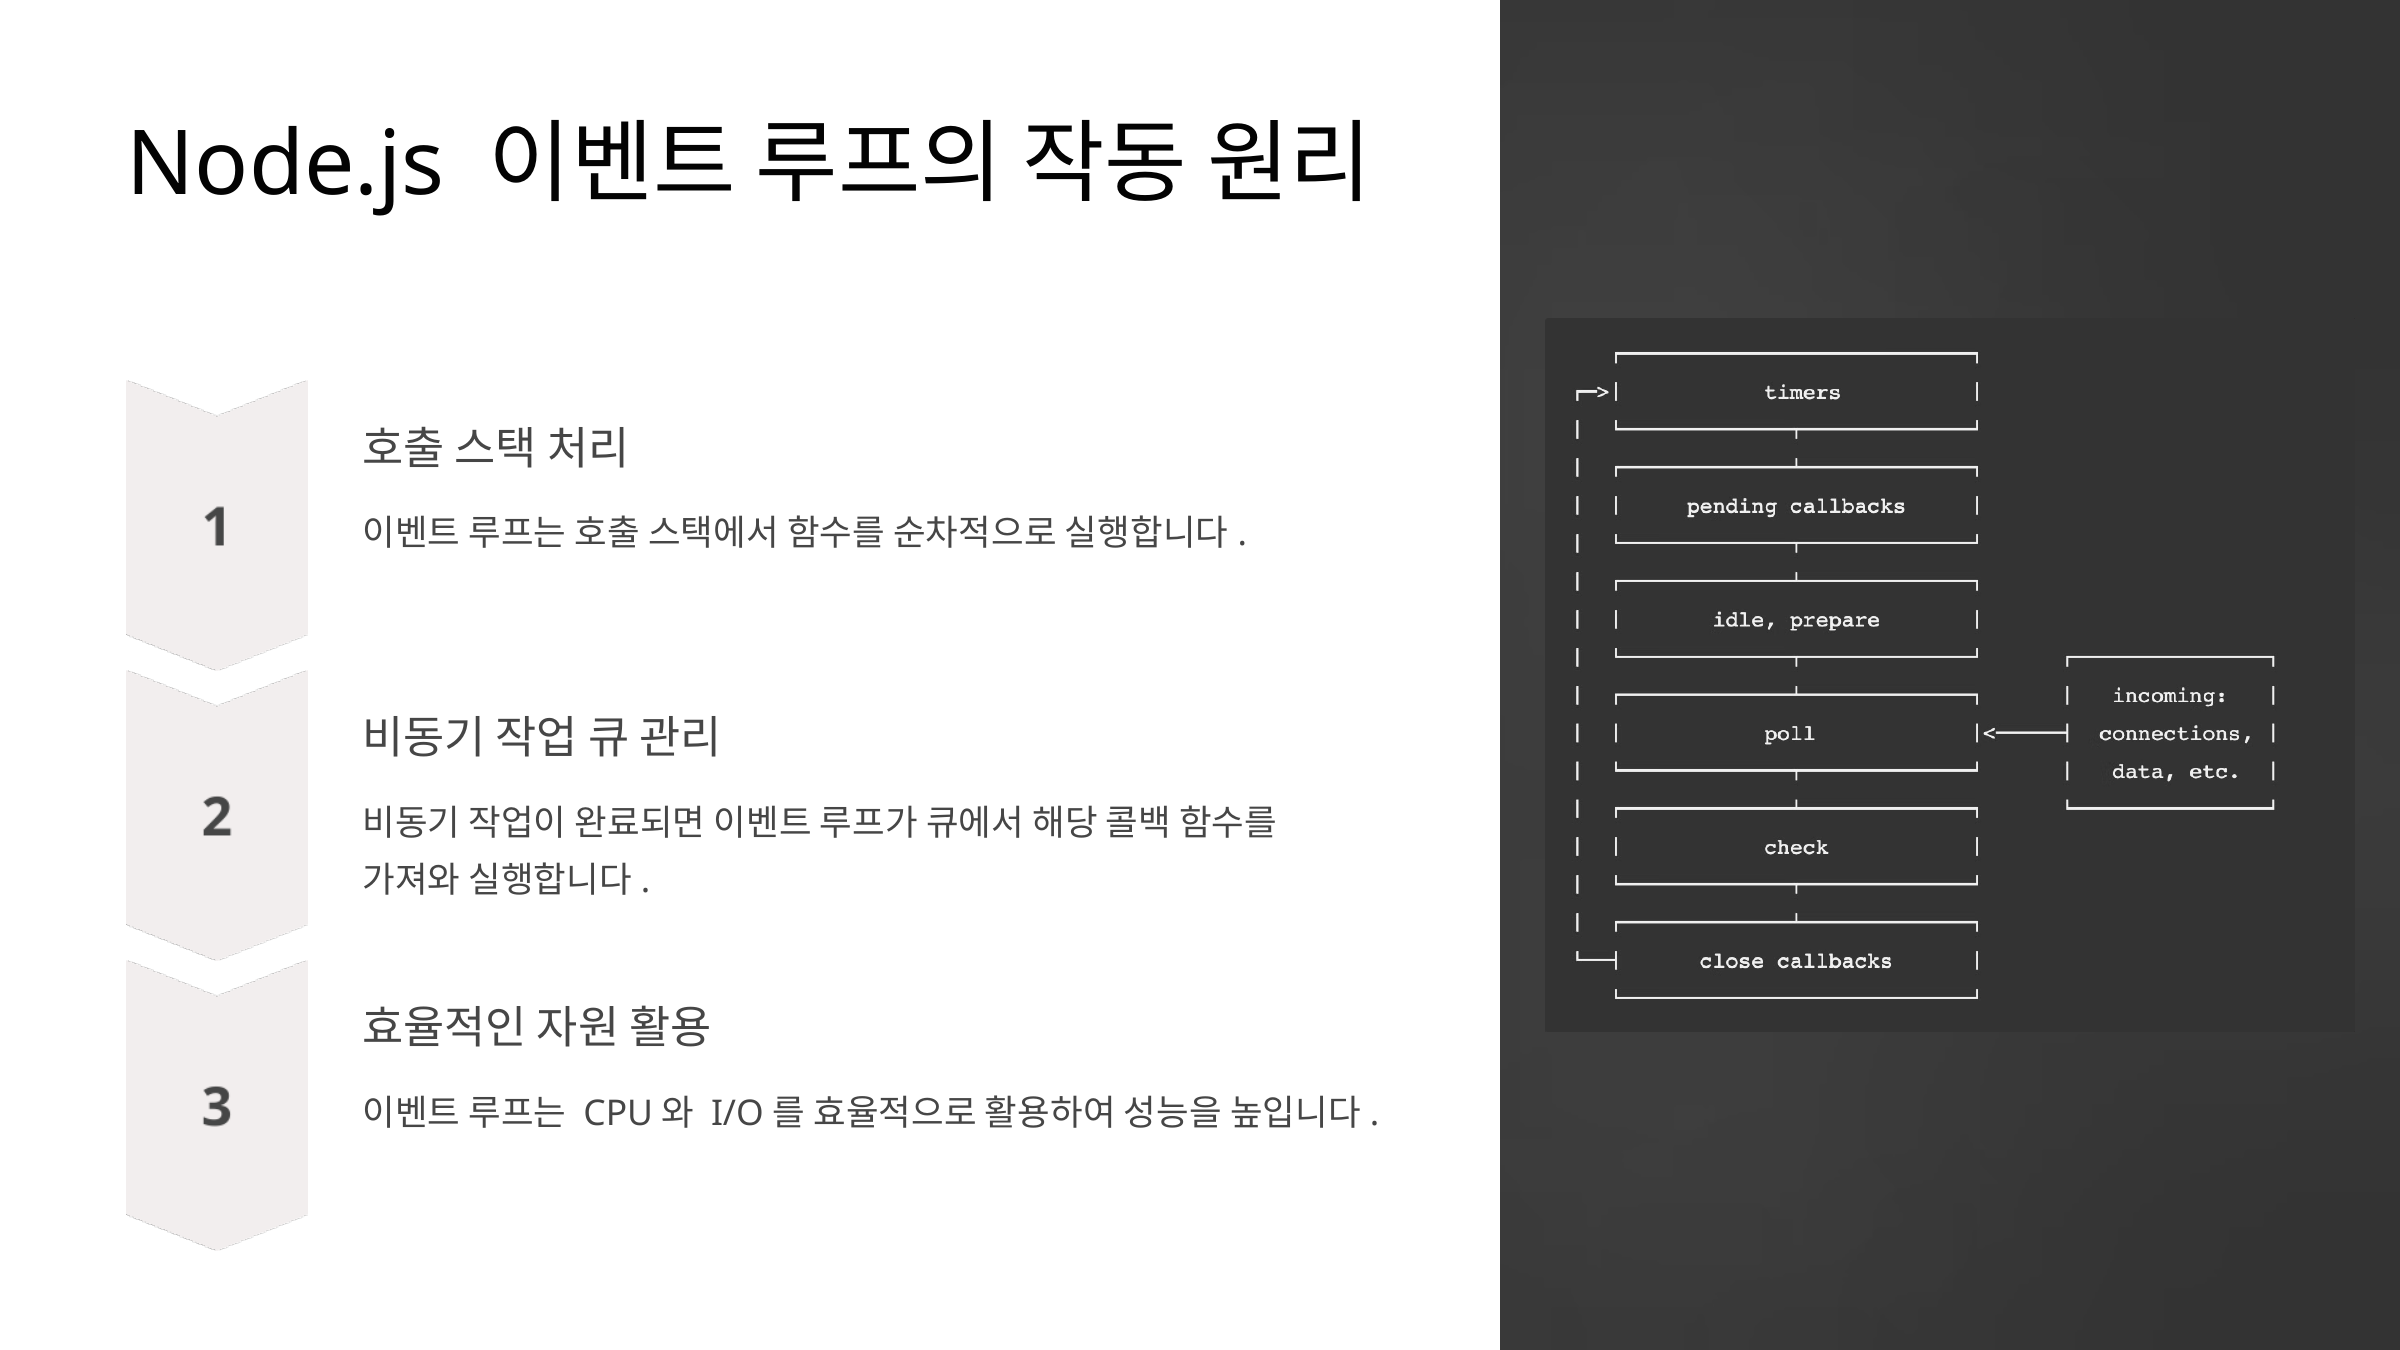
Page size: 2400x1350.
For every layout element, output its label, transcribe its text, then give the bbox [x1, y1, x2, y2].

text_box 이벤트 루프는 호출 스택에서 함수를 순차적으로 실행합니다. [362, 495, 1374, 553]
text_box 효율적인 자원 활용 [362, 996, 816, 1054]
text_box Node.js 이벤트 루프의 작동 원리 [126, 99, 1374, 327]
picture [126, 380, 308, 1251]
text_box 비동기 작업 큐 관리 [362, 706, 816, 764]
text_box 이벤트 루프는 CPU와 I/O를 효율적으로 활용하여 성능을 높입니다. [362, 1074, 1374, 1133]
text_box 호출 스택 처리 [362, 416, 816, 474]
text_box 비동기 작업이 완료되면 이벤트 루프가 큐에서 해당 콜백 함수를 가져와 실행합니다. [362, 785, 1374, 901]
picture [1499, 0, 2400, 1350]
